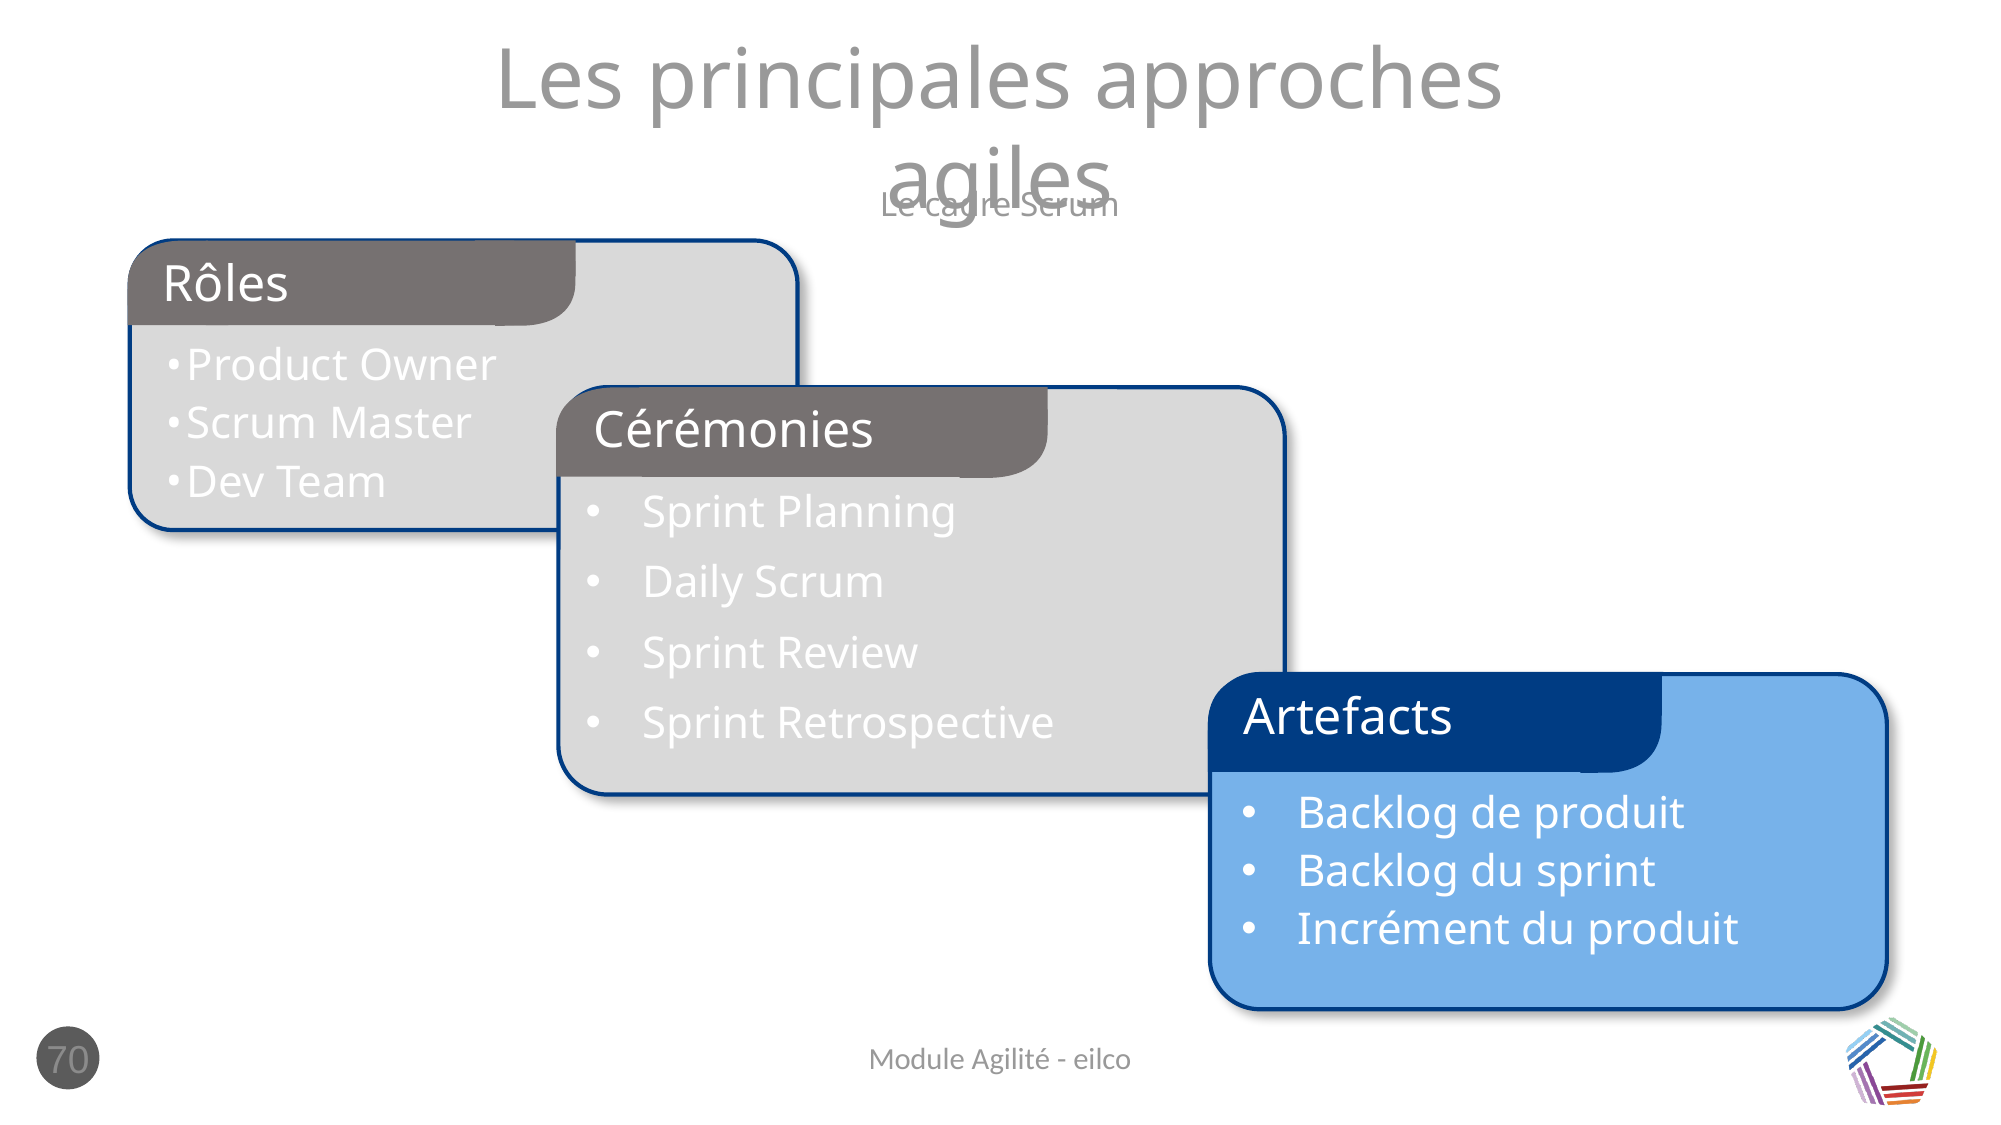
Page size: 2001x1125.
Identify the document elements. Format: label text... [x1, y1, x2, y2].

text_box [1207, 674, 1887, 1010]
title Les principales approches agiles [378, 84, 1622, 166]
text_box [127, 240, 798, 530]
slide_number 70 [17, 1027, 118, 1088]
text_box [556, 387, 1285, 795]
picture [1833, 1006, 1952, 1110]
subtitle Le cadre Scrum [665, 181, 1335, 225]
